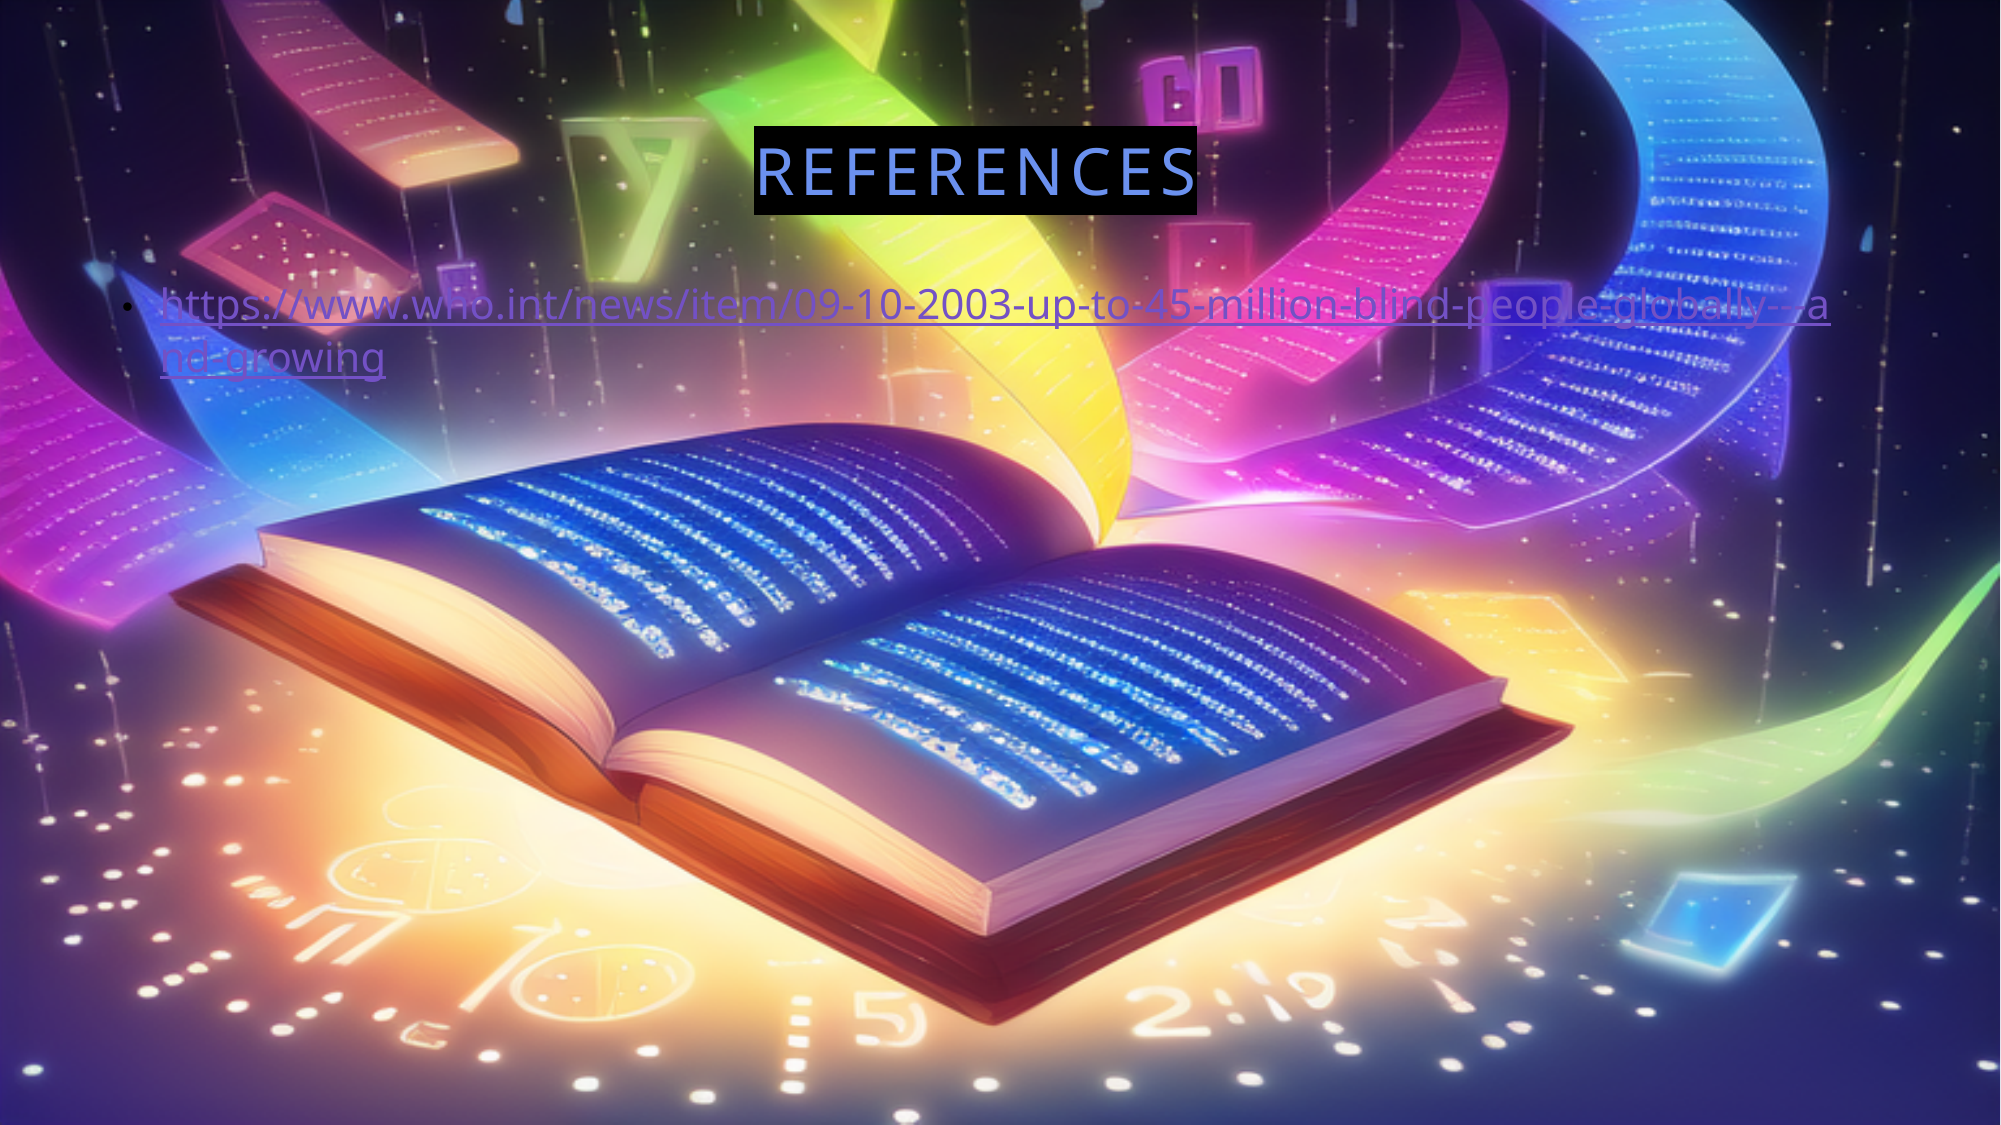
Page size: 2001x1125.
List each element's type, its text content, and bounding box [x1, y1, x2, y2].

title References [107, 106, 1850, 259]
picture [0, 0, 2001, 1125]
list https://www.who.int/news/item/09-10-2003-up-to-45-million-blind-people-globally---and-growing [107, 259, 1850, 975]
